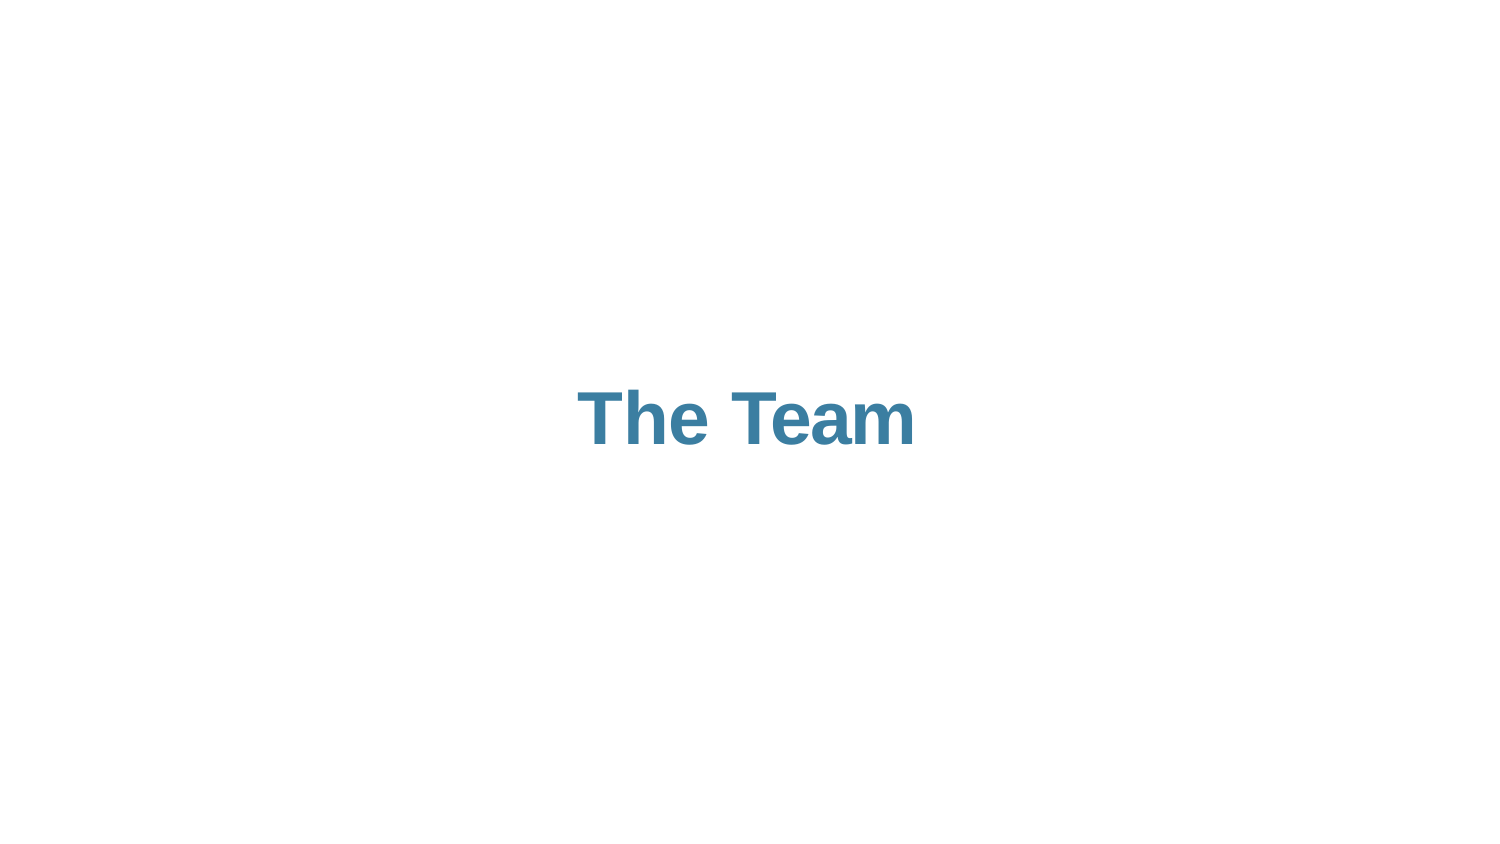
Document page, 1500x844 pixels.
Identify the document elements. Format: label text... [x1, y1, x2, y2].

title The Team [575, 367, 924, 511]
